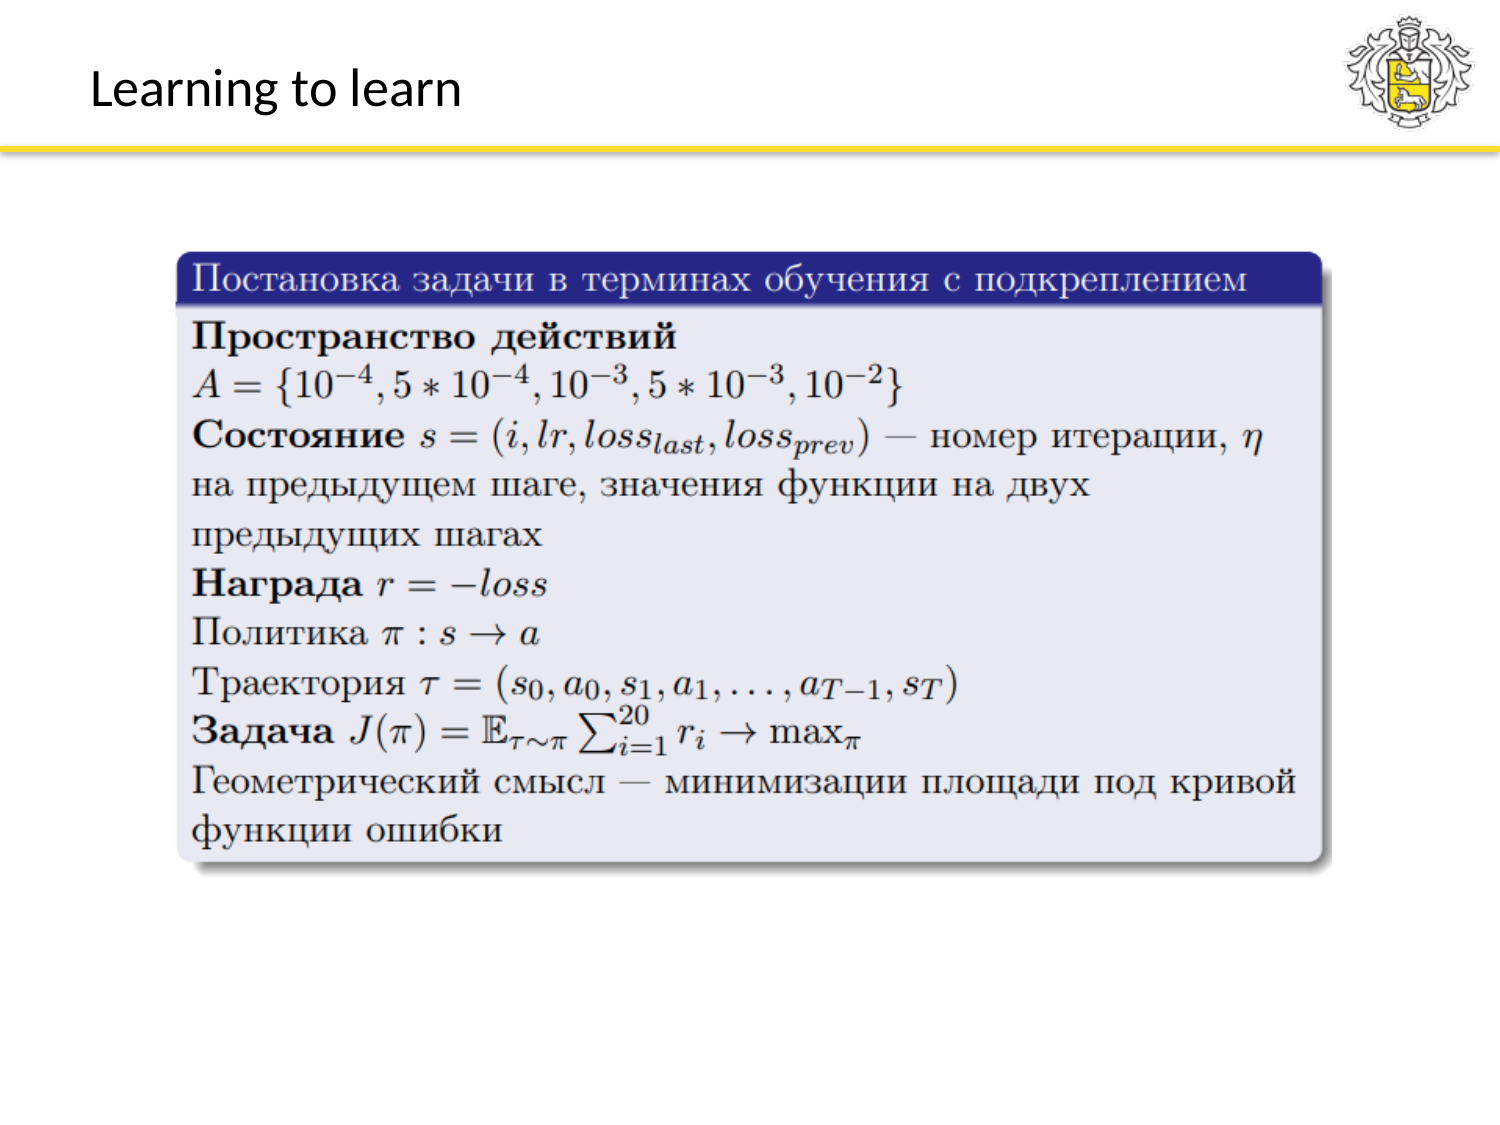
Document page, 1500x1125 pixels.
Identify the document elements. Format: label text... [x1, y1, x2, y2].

picture [168, 241, 1332, 884]
title Learning to learn [75, 50, 1425, 119]
